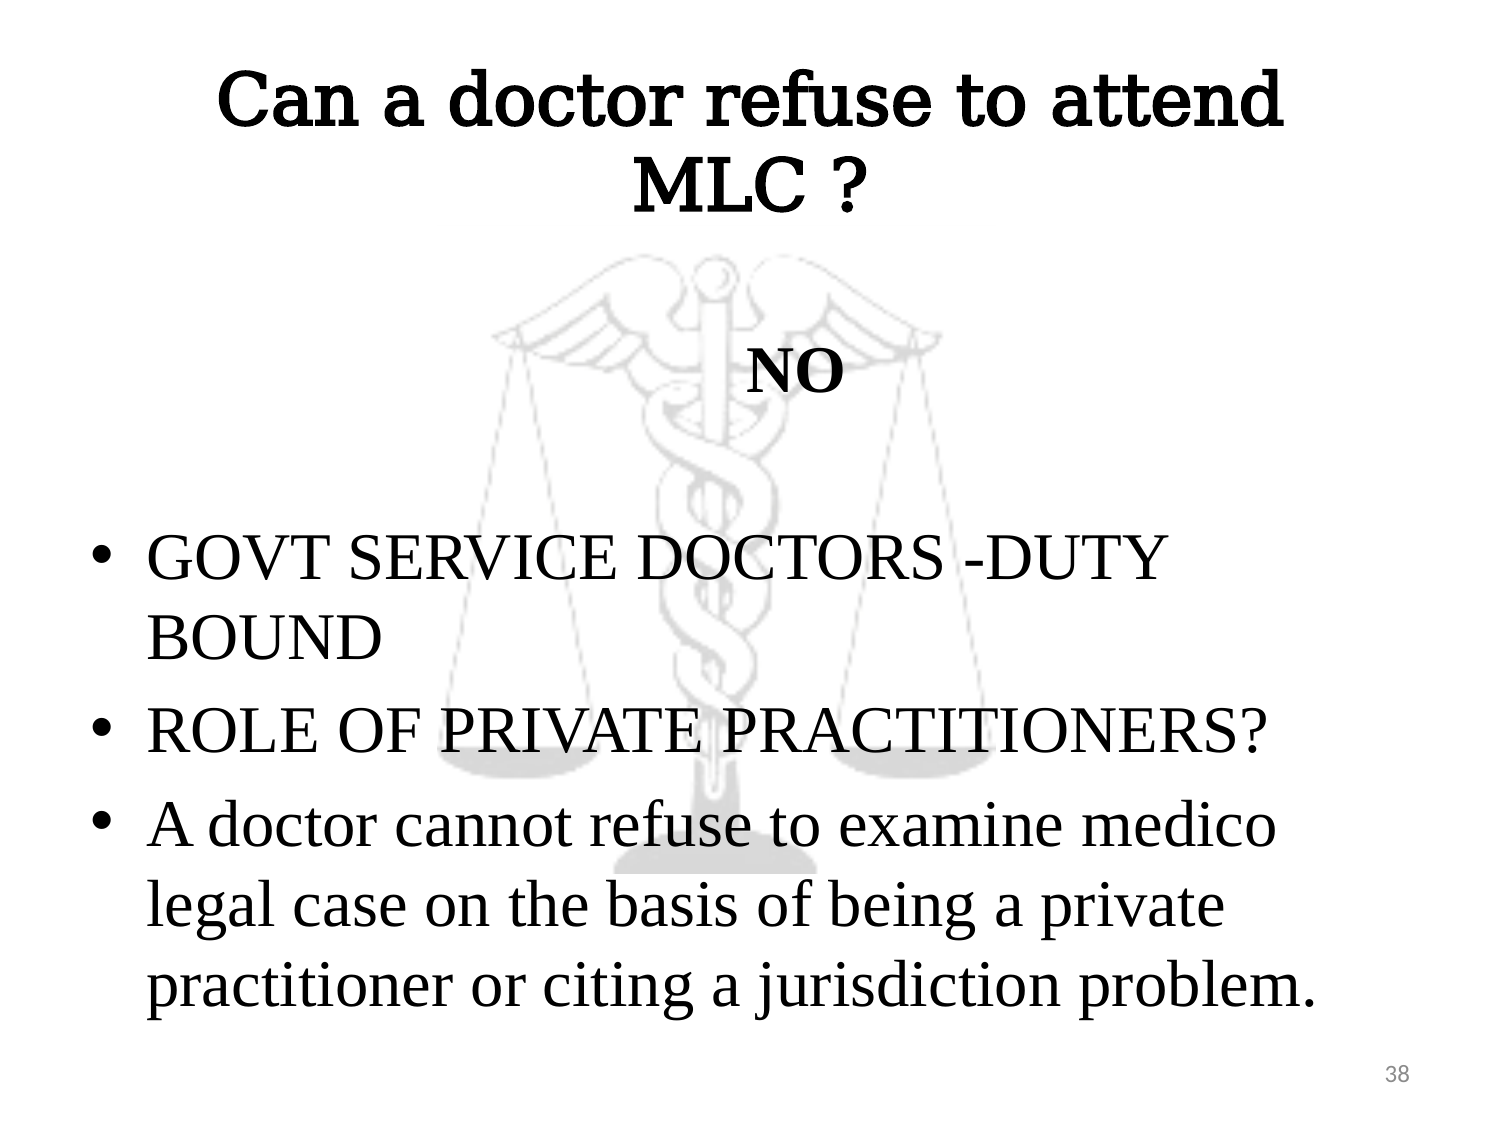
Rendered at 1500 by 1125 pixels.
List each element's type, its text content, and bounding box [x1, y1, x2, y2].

title Can a doctor refuse to attend MLC ? [75, 45, 1425, 233]
list NO GOVT SERVICE DOCTORS -DUTY BOUND ROLE OF PRIVATE PRACTITIONERS? A doctor cannot refuse to examine medico legal case on the basis of being a private practitioner or citing a jurisdiction problem. [75, 233, 1425, 1075]
picture [437, 224, 996, 875]
slide_number 38 [1074, 1042, 1425, 1103]
